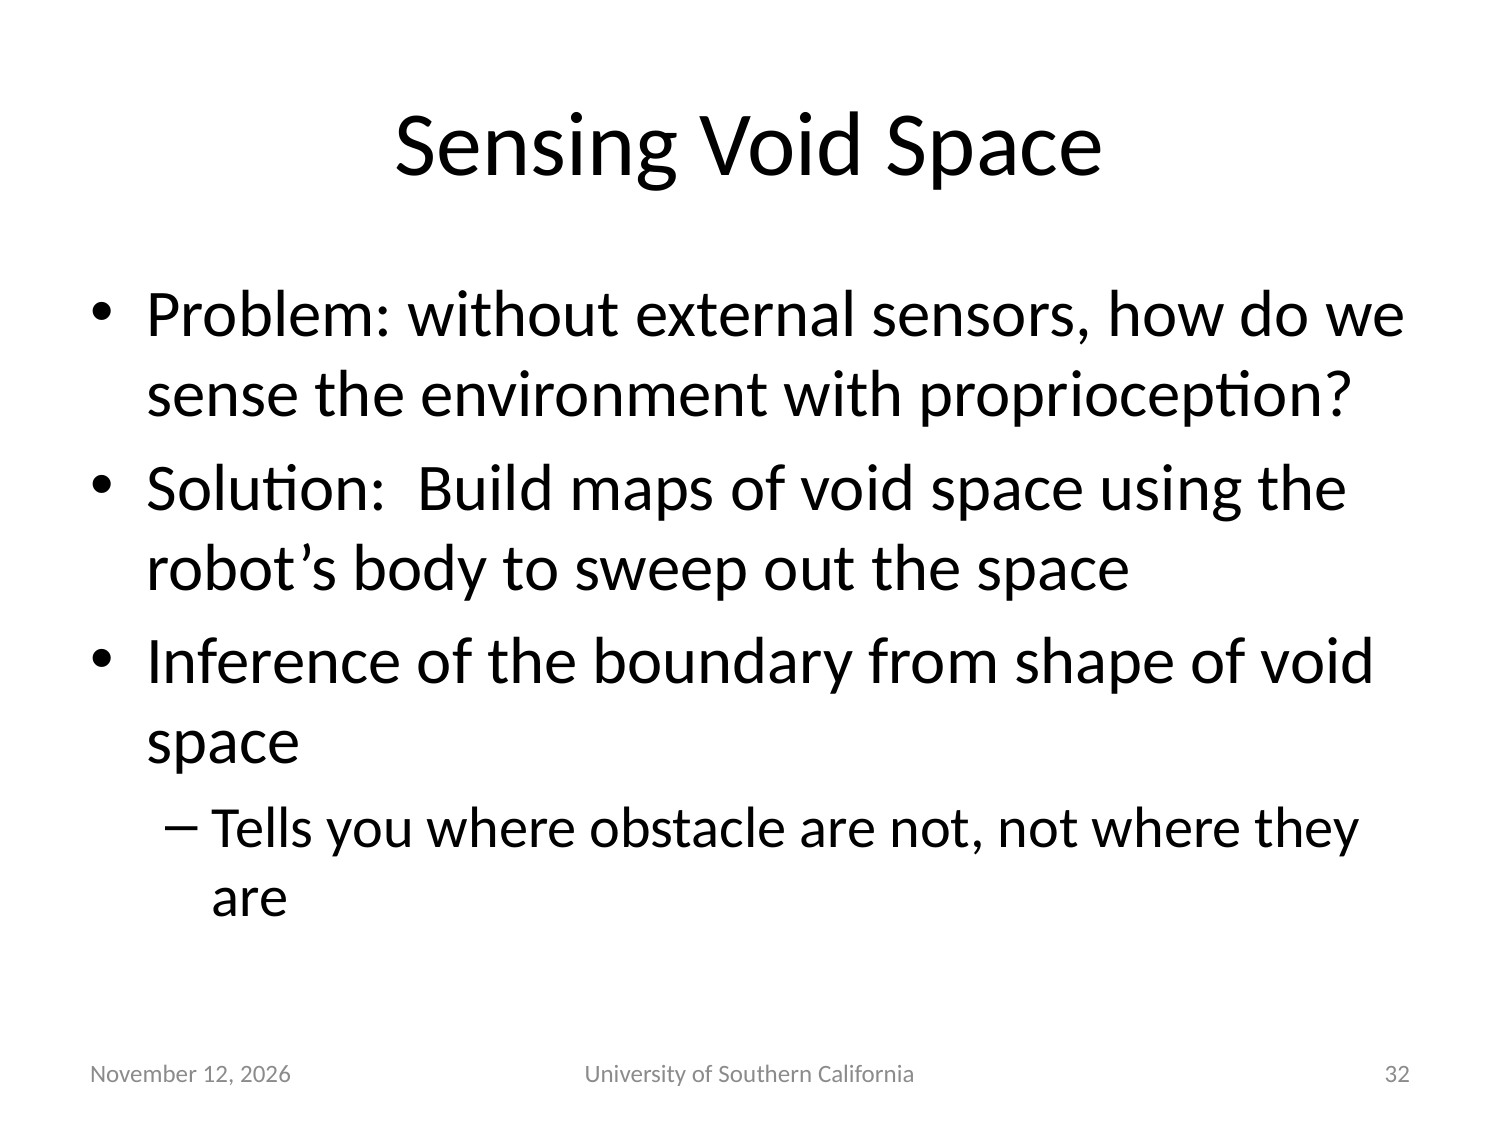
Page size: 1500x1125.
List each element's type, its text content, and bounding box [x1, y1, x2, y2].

list Problem: without external sensors, how do we sense the environment with proprioception? Solution: Build maps of void space using the robot’s body to sweep out the space Inference of the boundary from shape of void space Tells you where obstacle are not, not where they are [75, 262, 1425, 1005]
footer University of Southern California [512, 1042, 988, 1103]
title Sensing Void Space [75, 45, 1425, 233]
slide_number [75, 1042, 425, 1103]
slide_number 32 [1074, 1042, 1425, 1103]
